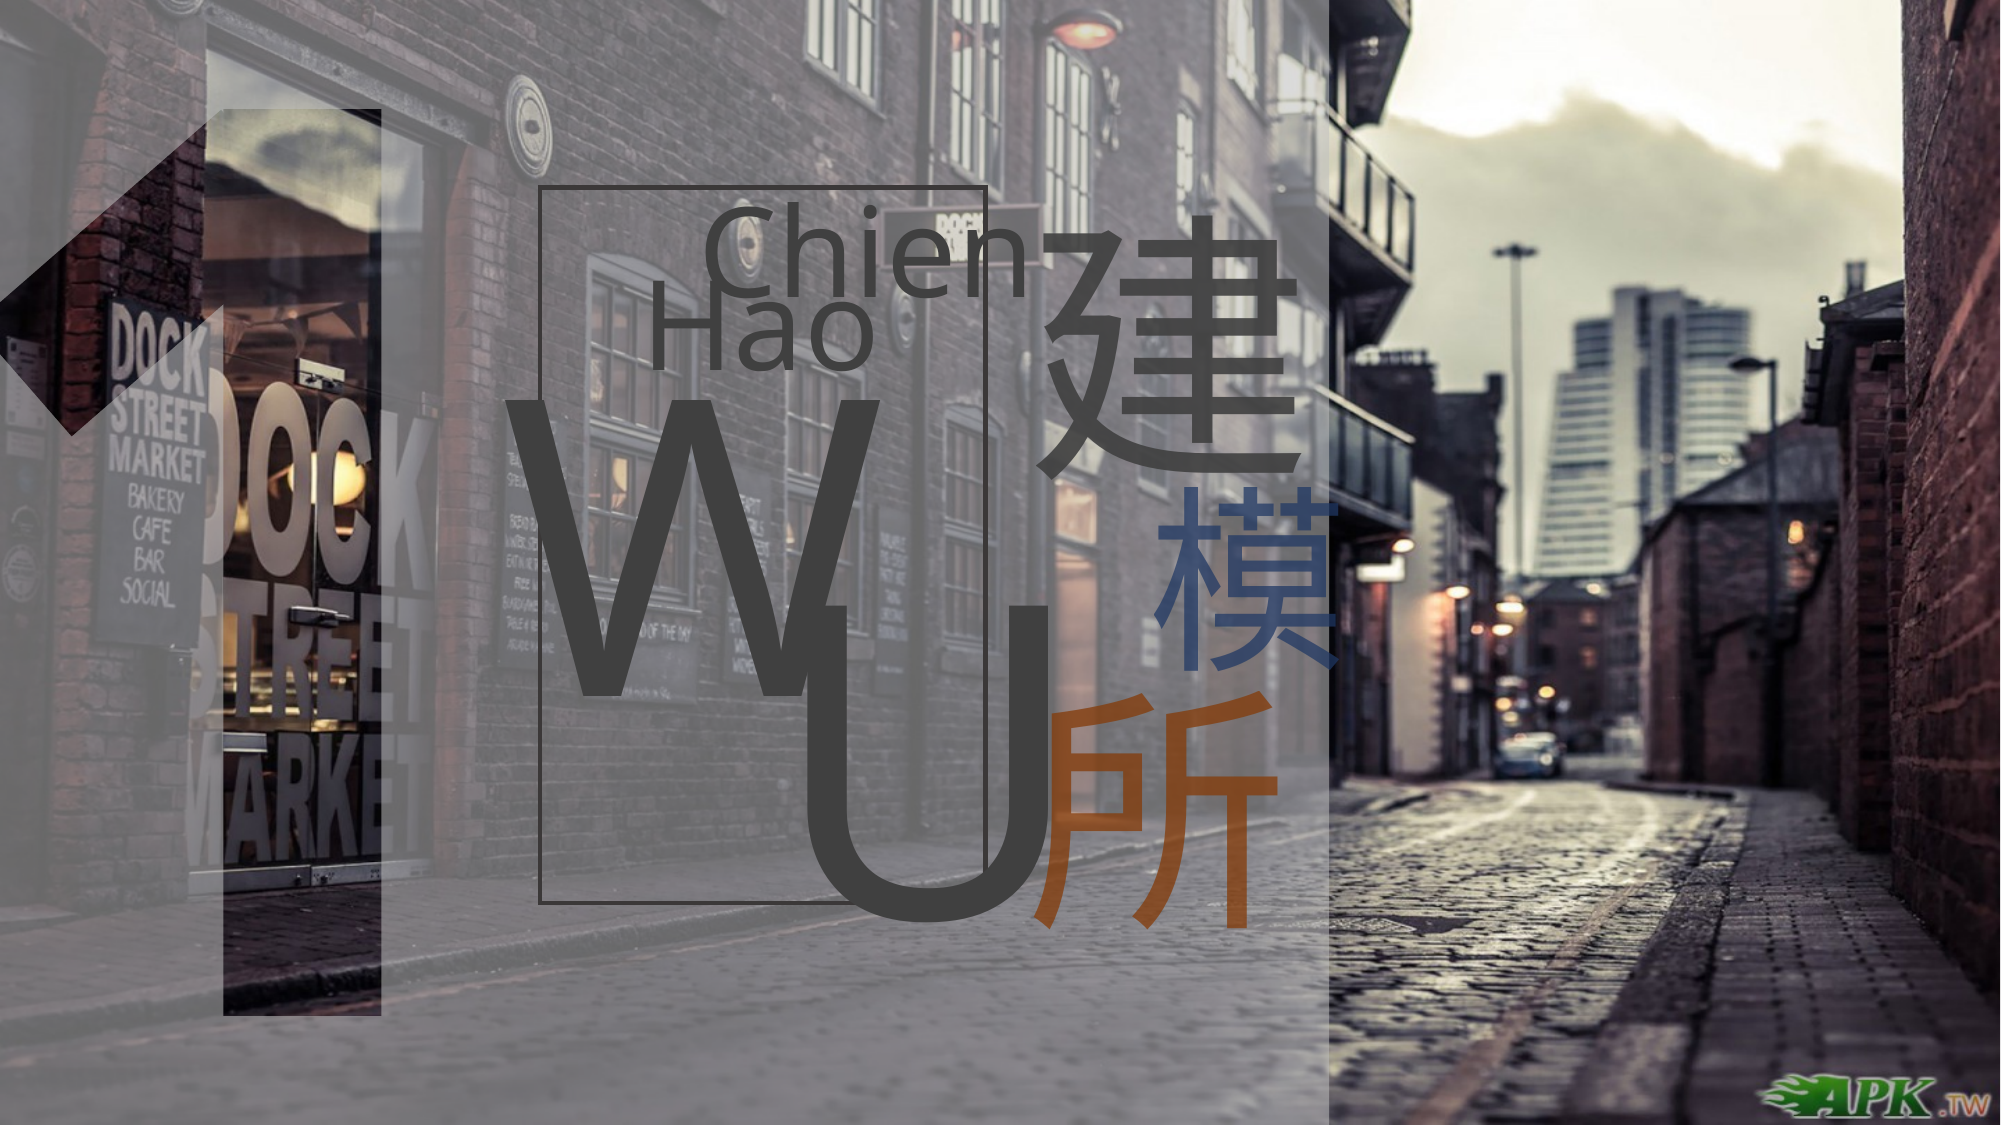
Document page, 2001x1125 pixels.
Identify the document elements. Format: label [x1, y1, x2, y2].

text_box [0, 109, 382, 1016]
text_box [0, 0, 1330, 1125]
text_box [524, 162, 1347, 1019]
picture [1330, 0, 2001, 1125]
